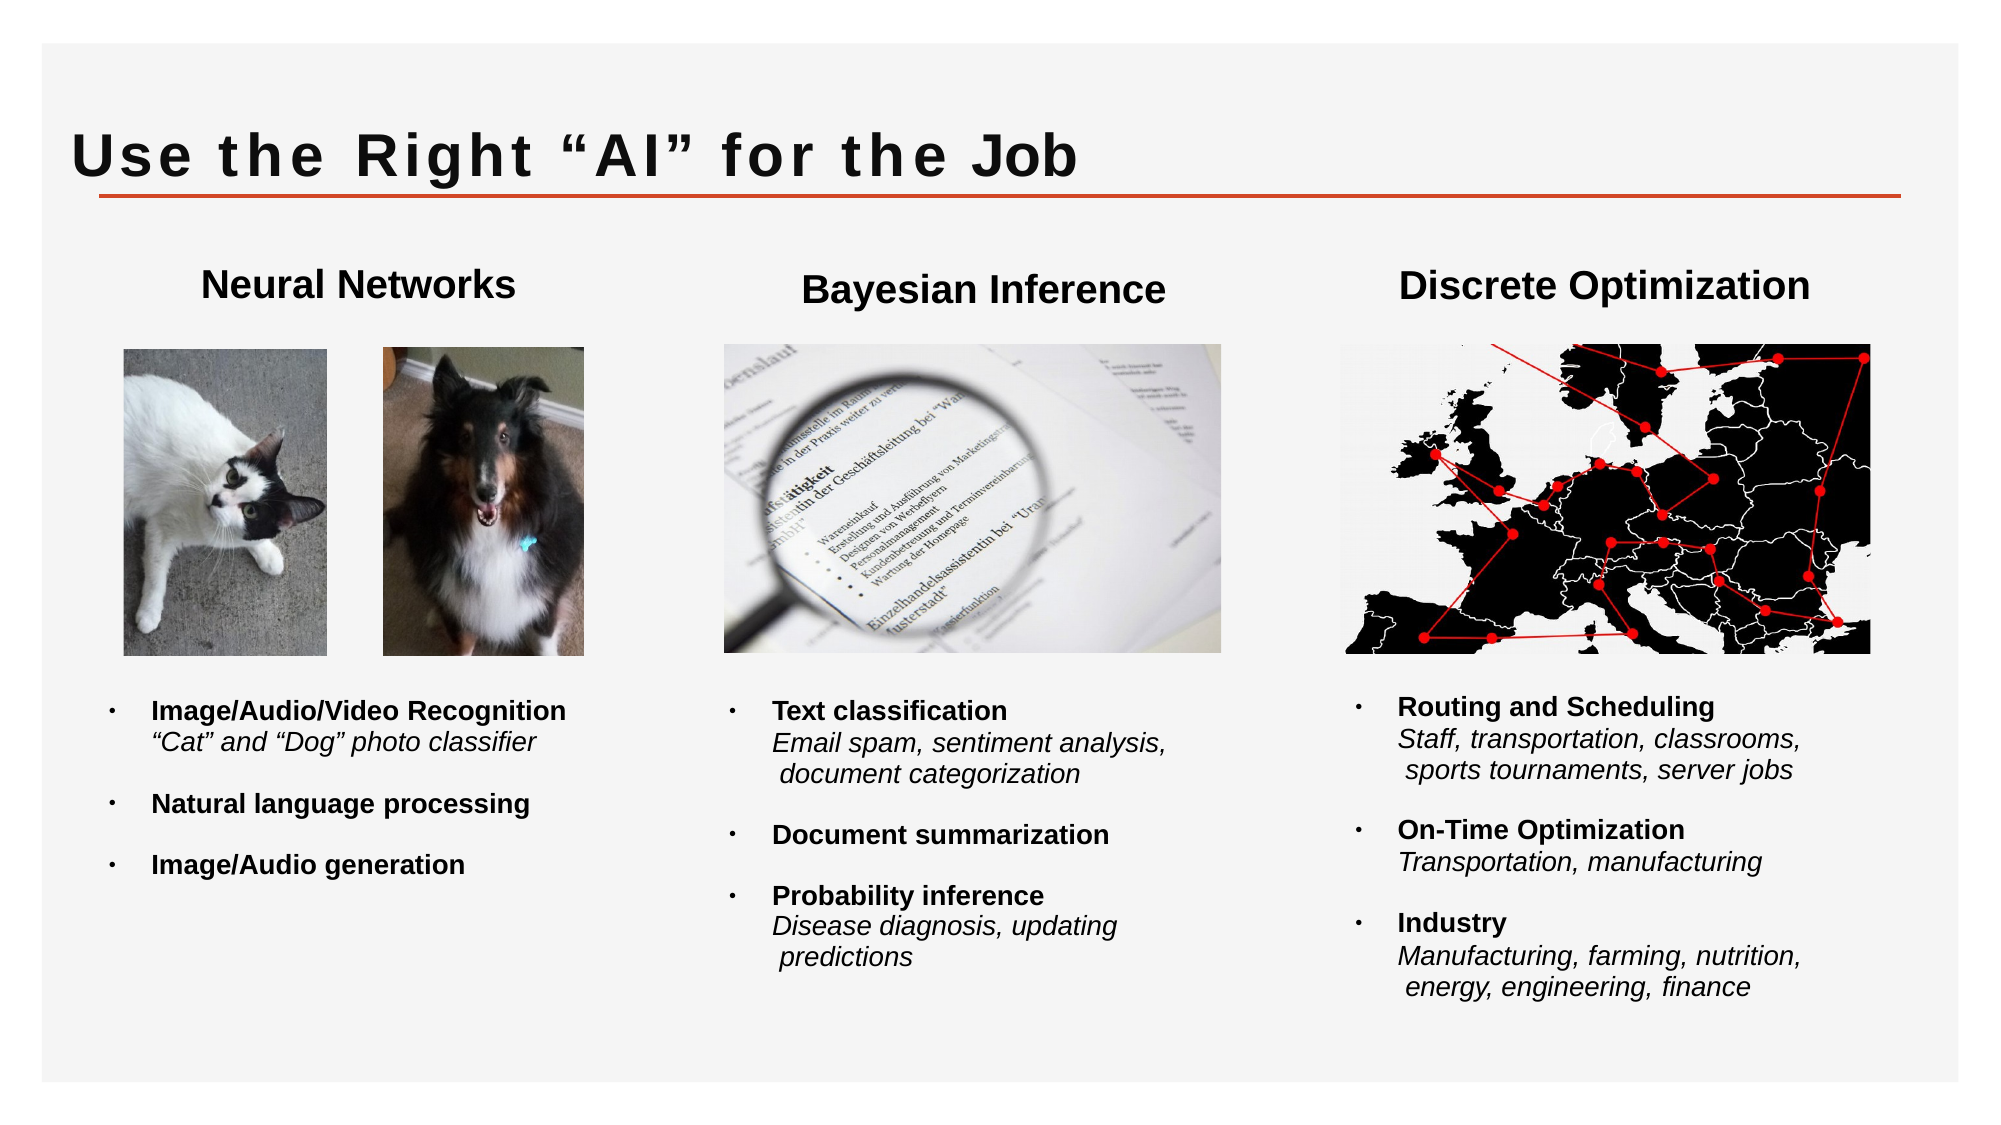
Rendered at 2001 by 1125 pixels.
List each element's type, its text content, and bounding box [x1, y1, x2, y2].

text_box ● [106, 853, 121, 871]
text_box Neural Networks [198, 255, 521, 307]
text_box ● [726, 884, 742, 902]
text_box ● [726, 699, 742, 717]
text_box [1340, 344, 1871, 654]
text_box ● [106, 791, 121, 810]
text_box Probability inference Disease diagnosis, updating predictions [769, 875, 1122, 973]
text_box ● [1352, 819, 1368, 837]
text_box Natural language processing [148, 783, 536, 820]
text_box Routing and Scheduling Staff, transportation, classrooms, sports tournaments, server jobs [1395, 687, 1808, 786]
text_box Bayesian Inference [799, 260, 1171, 312]
text_box [123, 349, 327, 656]
text_box ● [1352, 911, 1368, 930]
text_box [724, 344, 1222, 653]
text_box ● [106, 699, 121, 717]
text_box Image/Audio/Video Recognition “Cat” and “Dog” photo classifier [148, 690, 573, 758]
title Use the Right “AI” for the Job [68, 0, 1081, 189]
text_box ● [726, 822, 742, 841]
text_box On-Time Optimization Transportation, manufacturing [1395, 810, 1770, 878]
text_box Text classification Email spam, sentiment analysis, document categorization [769, 690, 1172, 790]
text_box ● [1352, 695, 1368, 713]
text_box Industry Manufacturing, farming, nutrition, energy, engineering, finance [1395, 903, 1807, 1002]
text_box Discrete Optimization [1396, 257, 1815, 308]
text_box Document summarization [769, 814, 1115, 850]
text_box [383, 347, 584, 656]
slide_number 188 [1661, 940, 2000, 1125]
text_box Image/Audio generation [148, 845, 629, 881]
